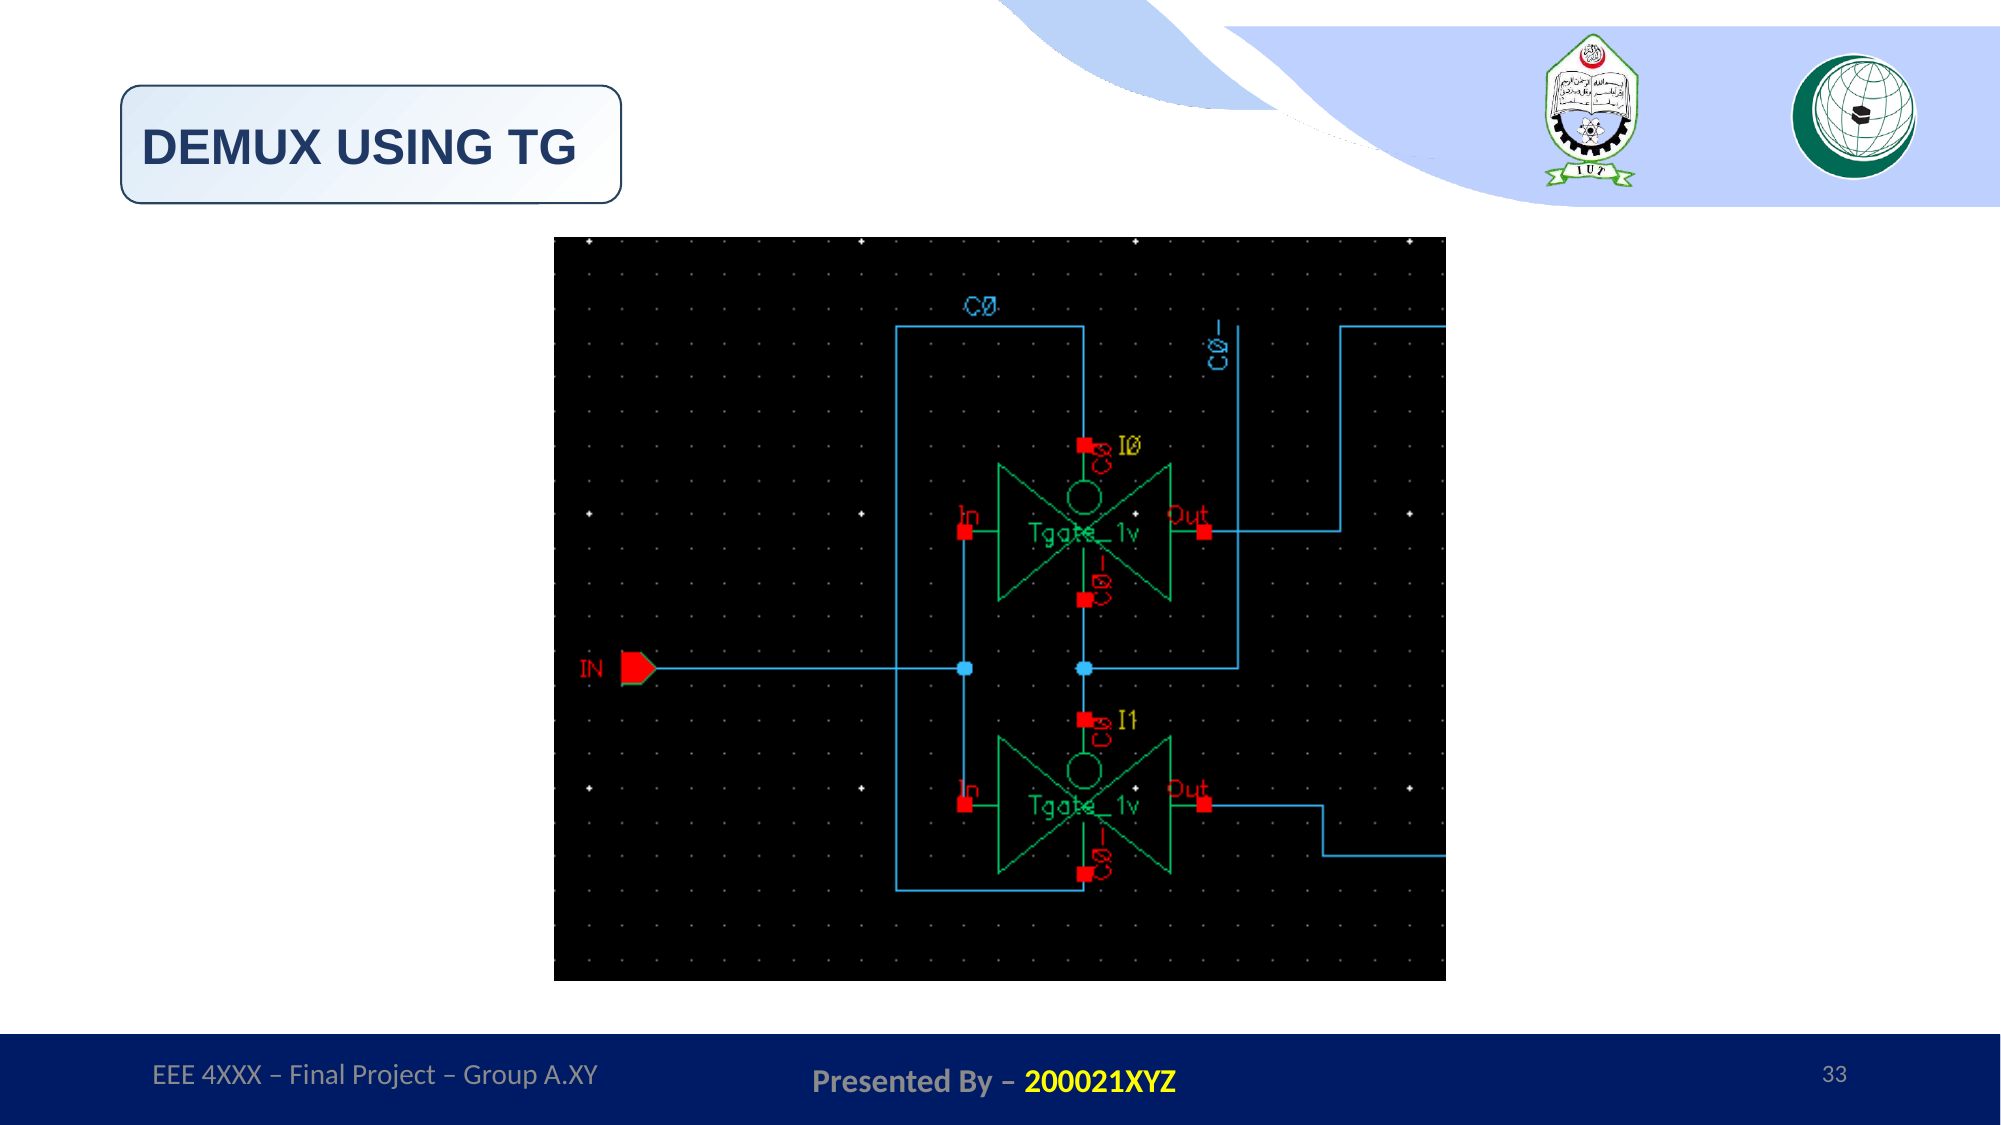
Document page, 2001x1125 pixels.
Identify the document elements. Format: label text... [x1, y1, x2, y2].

footer Presented By – 200021XYZ [662, 1042, 1338, 1103]
picture [992, 0, 2000, 218]
text_box DEMUX USING TG [120, 84, 623, 205]
picture [554, 237, 1446, 981]
slide_number 33 [1412, 1042, 1863, 1103]
slide_number EEE 4XXX – Final Project – Group A.XY [137, 1042, 622, 1103]
